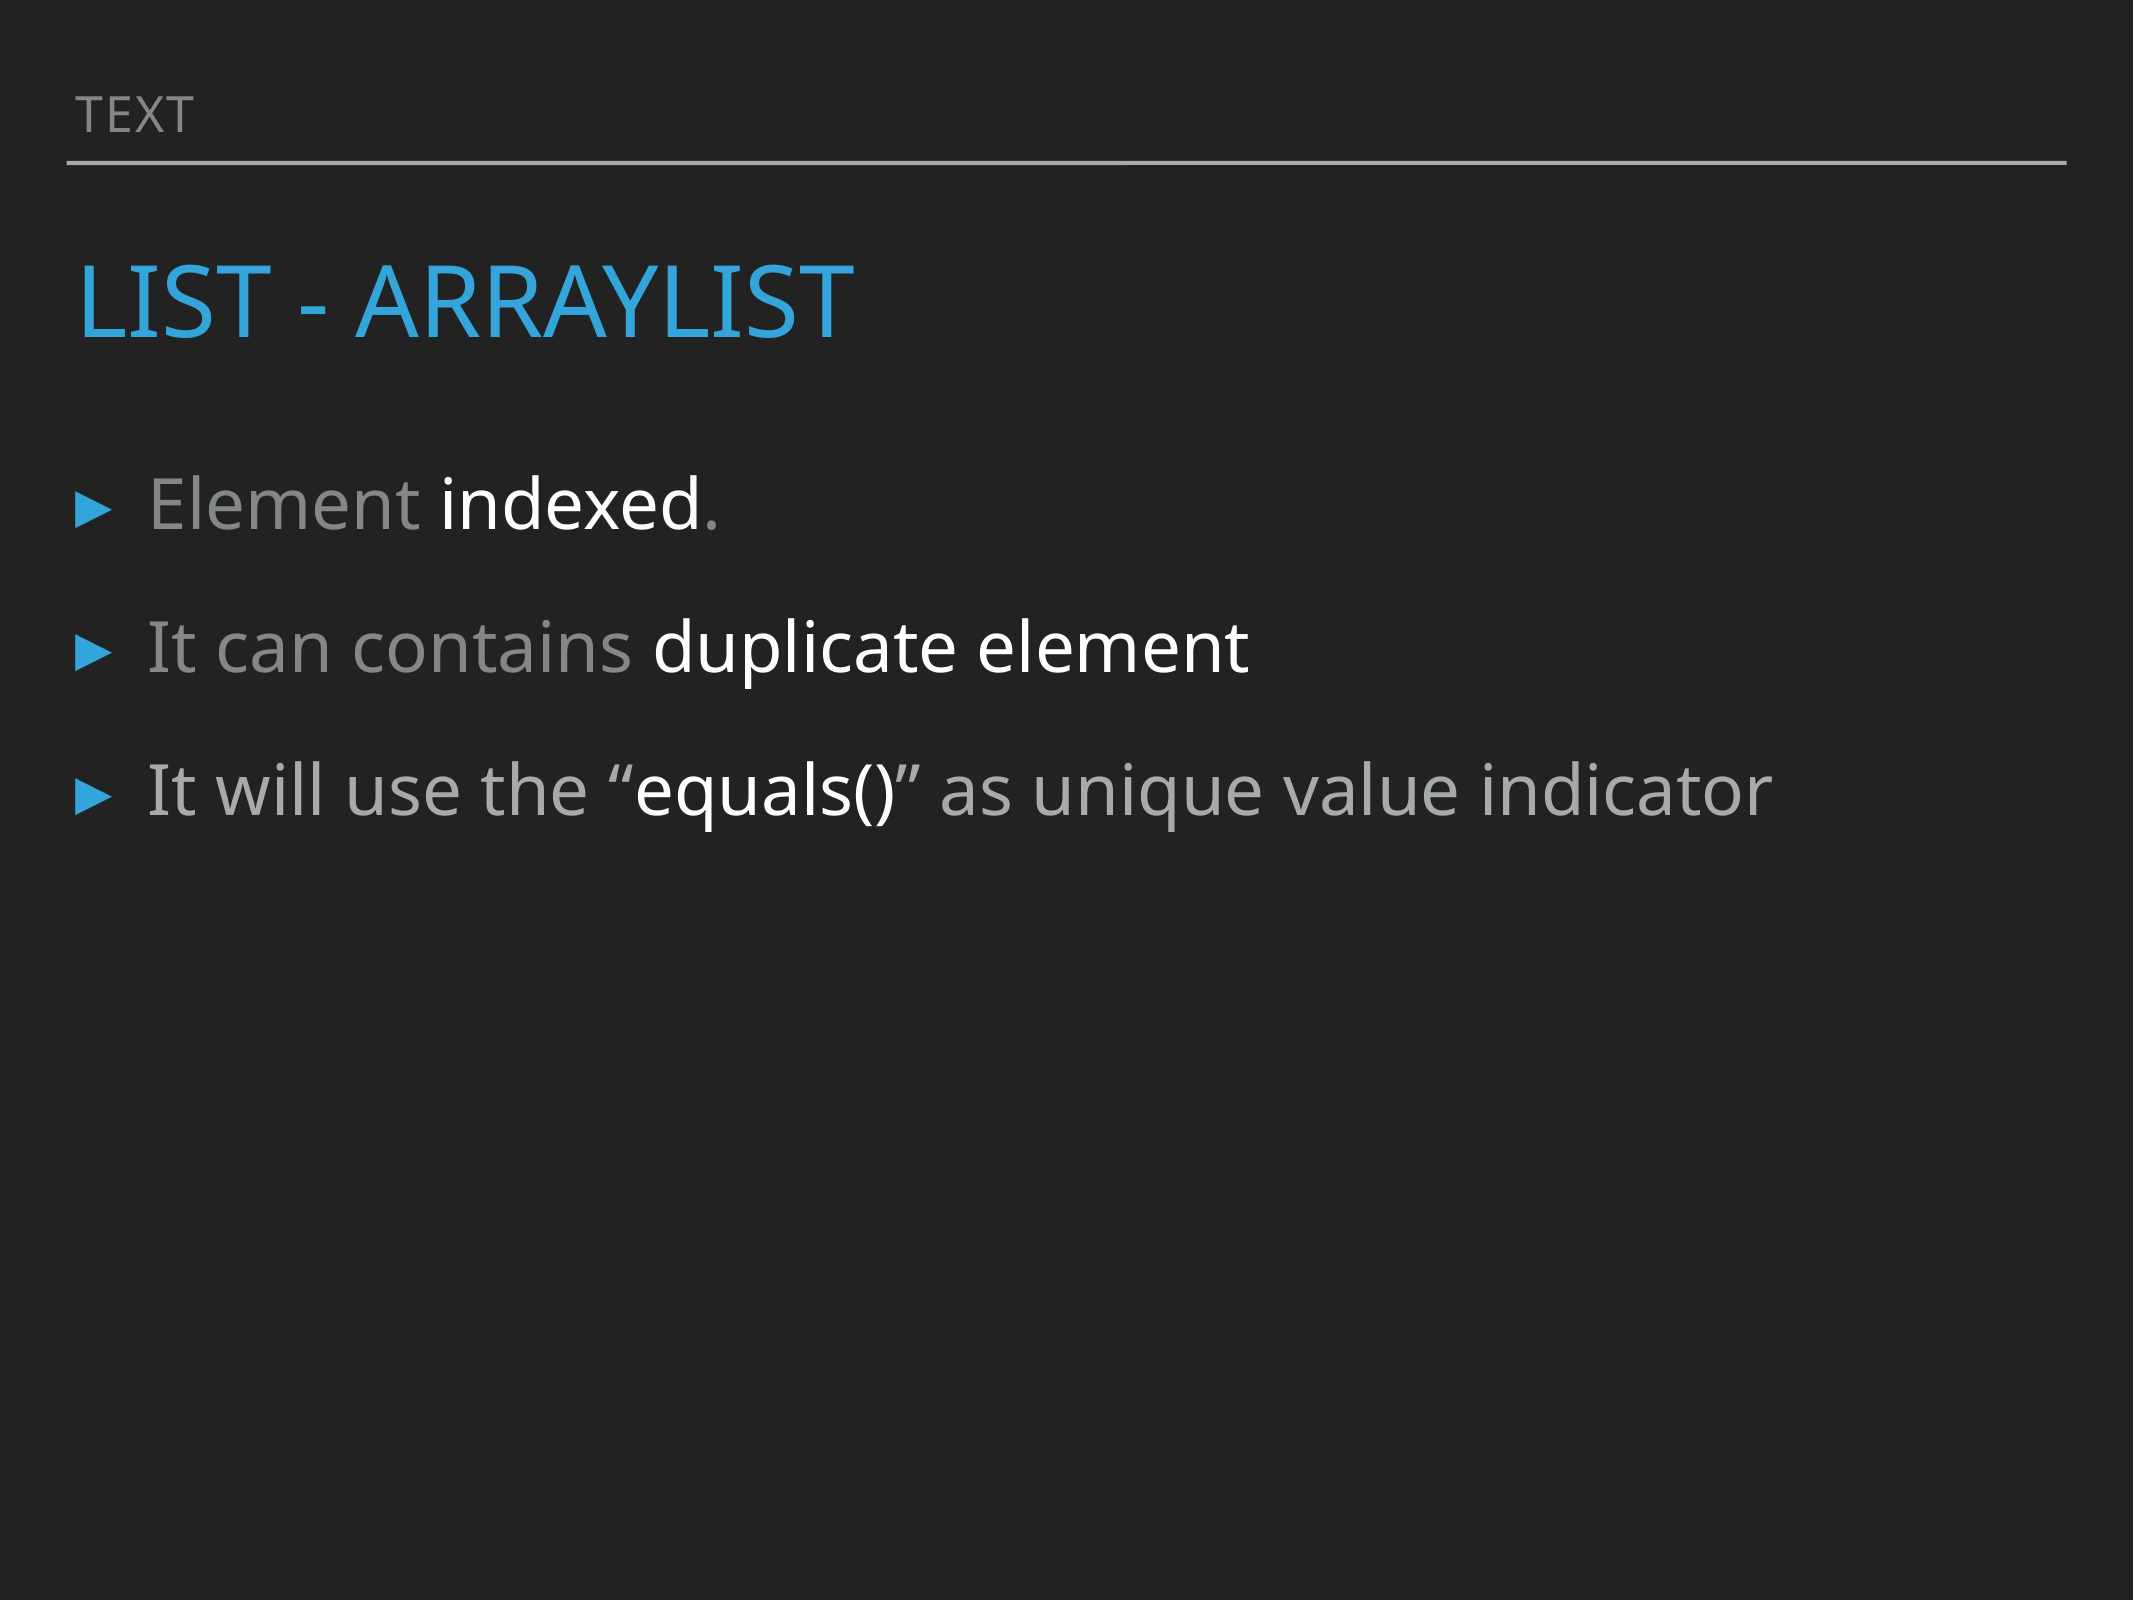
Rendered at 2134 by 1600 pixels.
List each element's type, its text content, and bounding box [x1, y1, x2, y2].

list Text [66, 74, 1901, 151]
title List - ARRAYLIST [66, 251, 2068, 372]
list Element indexed. It can contains duplicate element It will use the “equals()” as unique value indicator [66, 449, 2068, 1453]
